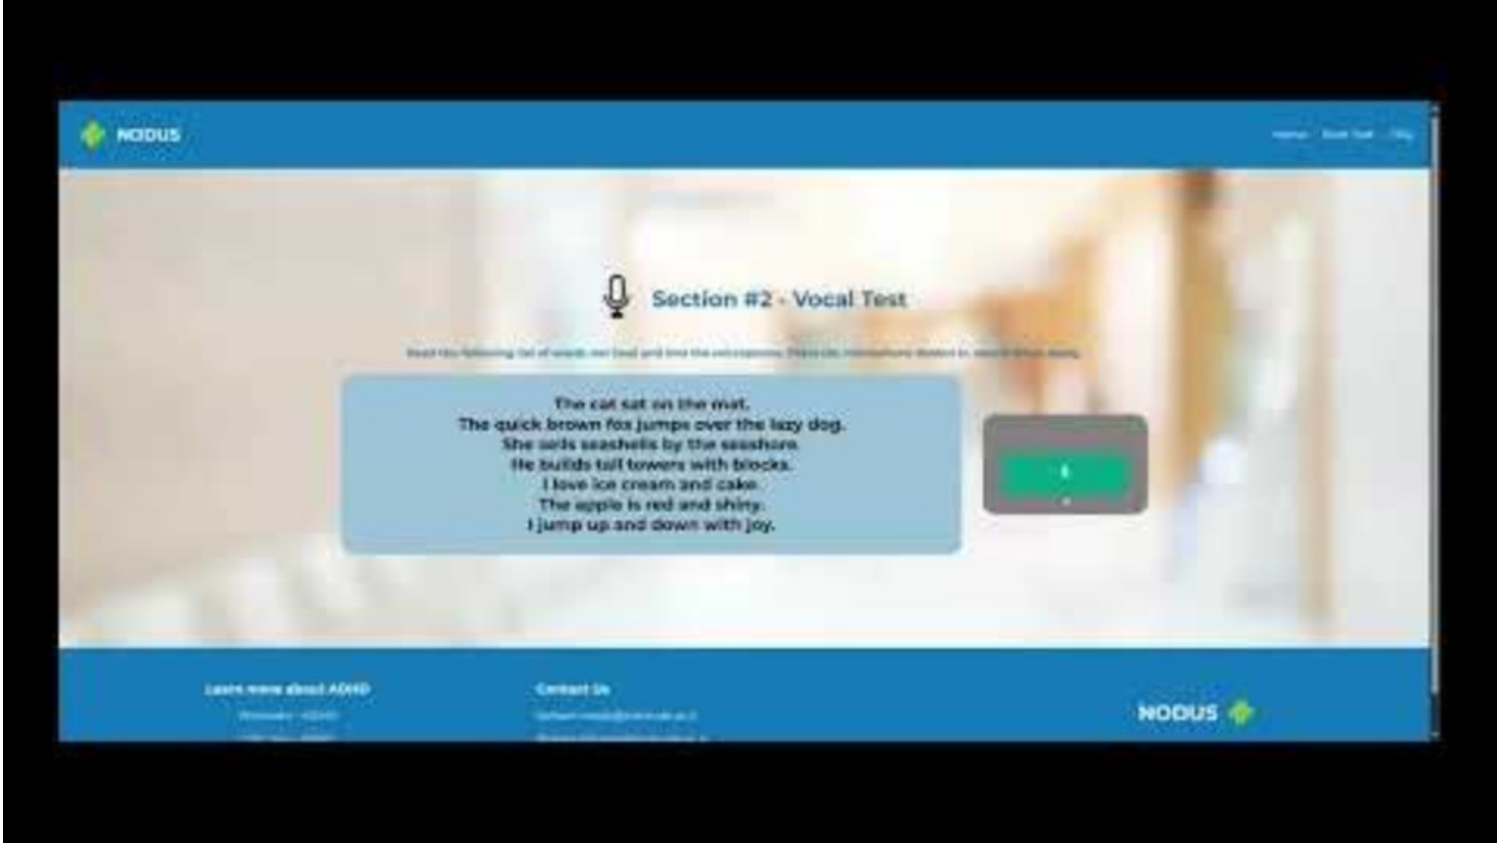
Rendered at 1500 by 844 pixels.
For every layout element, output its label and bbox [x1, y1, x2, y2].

text_box [2, 0, 1498, 844]
